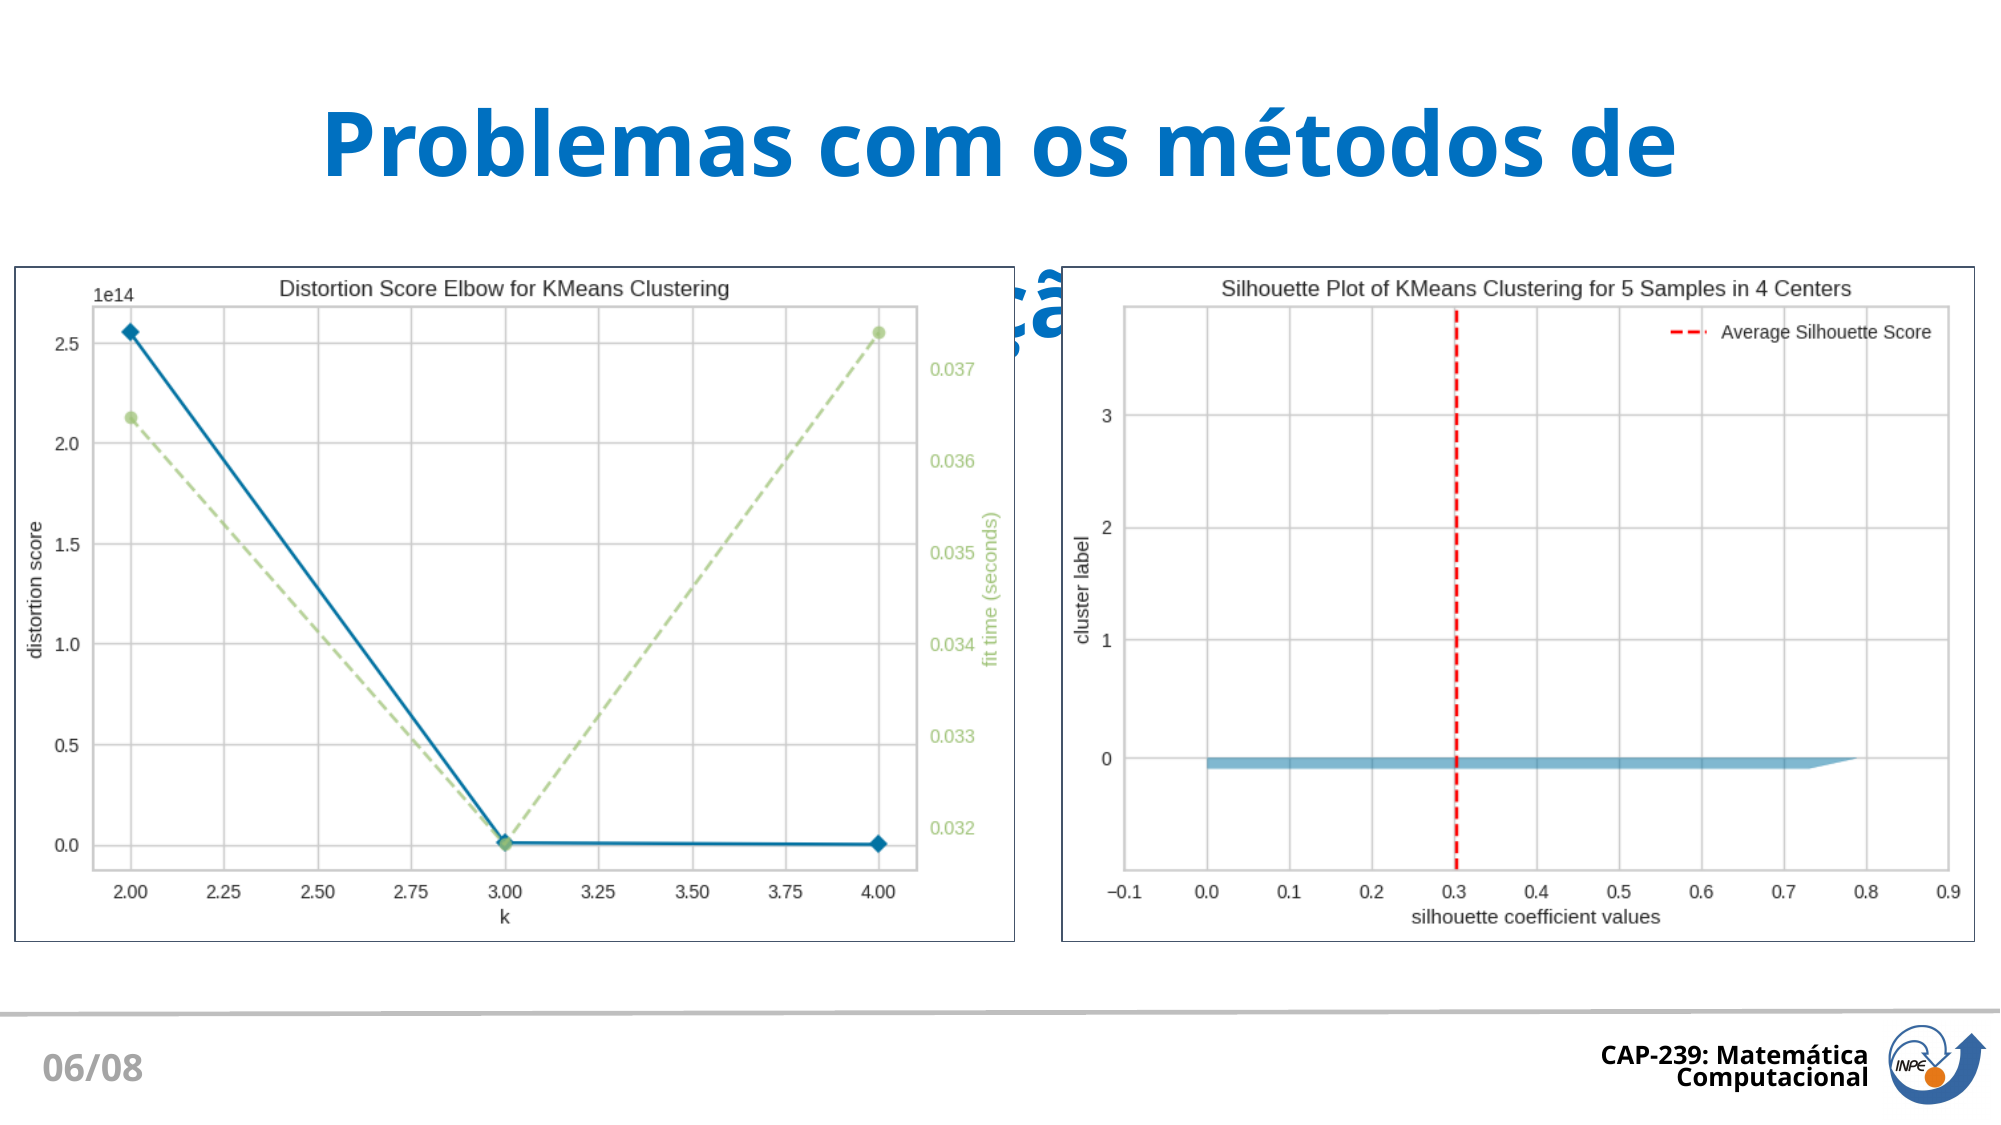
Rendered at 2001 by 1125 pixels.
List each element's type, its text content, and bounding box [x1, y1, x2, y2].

picture [15, 267, 1015, 941]
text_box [0, 1010, 2000, 1015]
text_box Problemas com os métodos de verificação de K [140, 25, 1860, 334]
picture [1062, 267, 1974, 941]
text_box 06/08 [27, 1036, 478, 1098]
text_box CAP-239: Matemática Computacional [1472, 1040, 1877, 1100]
picture [1882, 1016, 1991, 1120]
